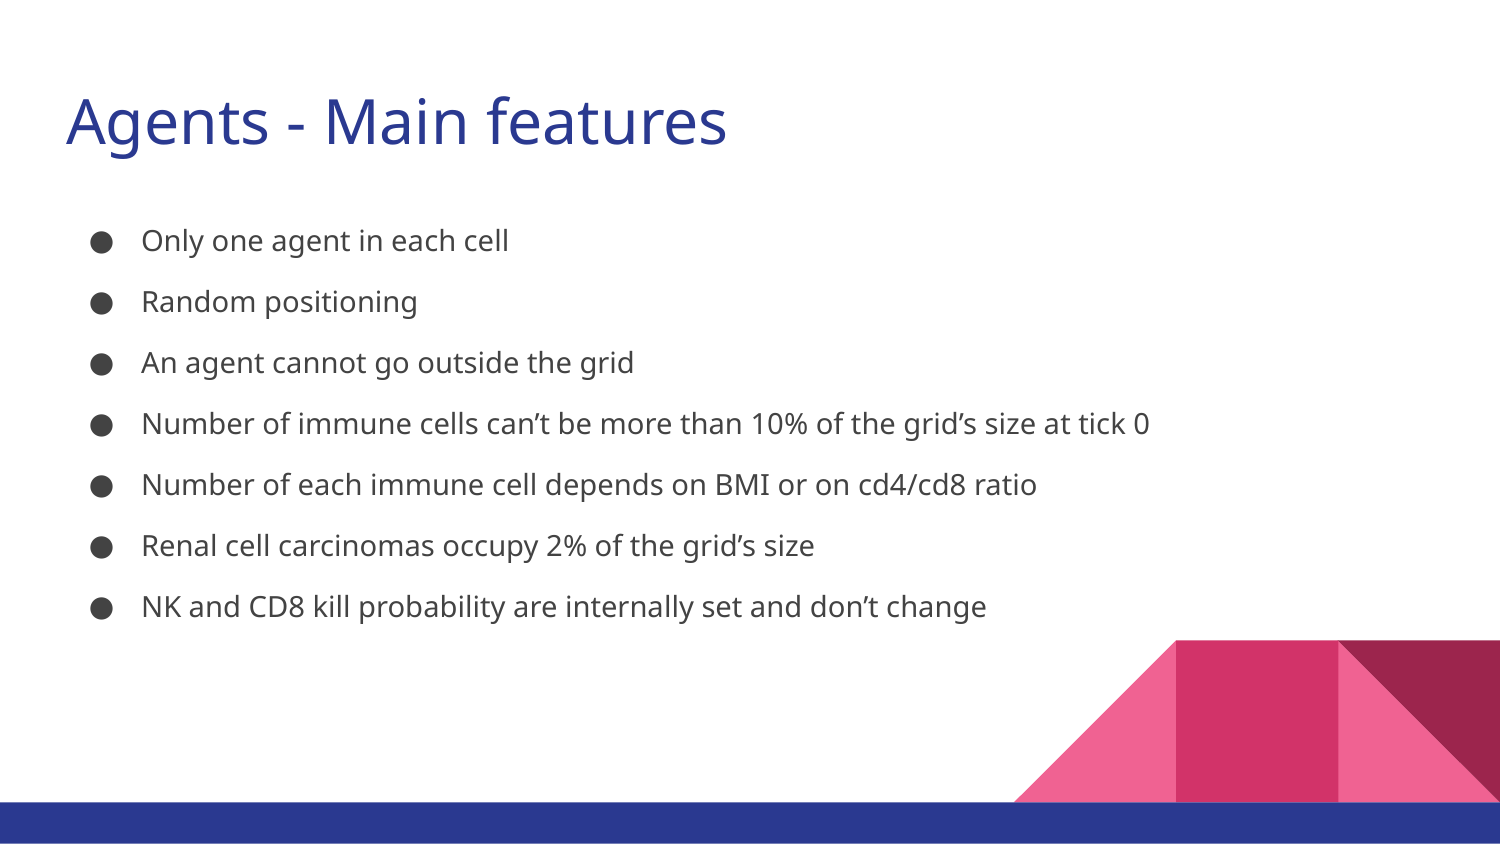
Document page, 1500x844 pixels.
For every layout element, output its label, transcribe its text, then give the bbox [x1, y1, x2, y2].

title Agents - Main features [51, 67, 1449, 167]
list Only one agent in each cell Random positioning An agent cannot go outside the grid Number of immune cells can’t be more than 10% of the grid’s size at tick 0 Number of each immune cell depends on BMI or on cd4/cd8 ratio Renal cell carcinomas occupy 2% of the grid’s size NK and CD8 kill probability are internally set and don’t change [51, 201, 1449, 750]
